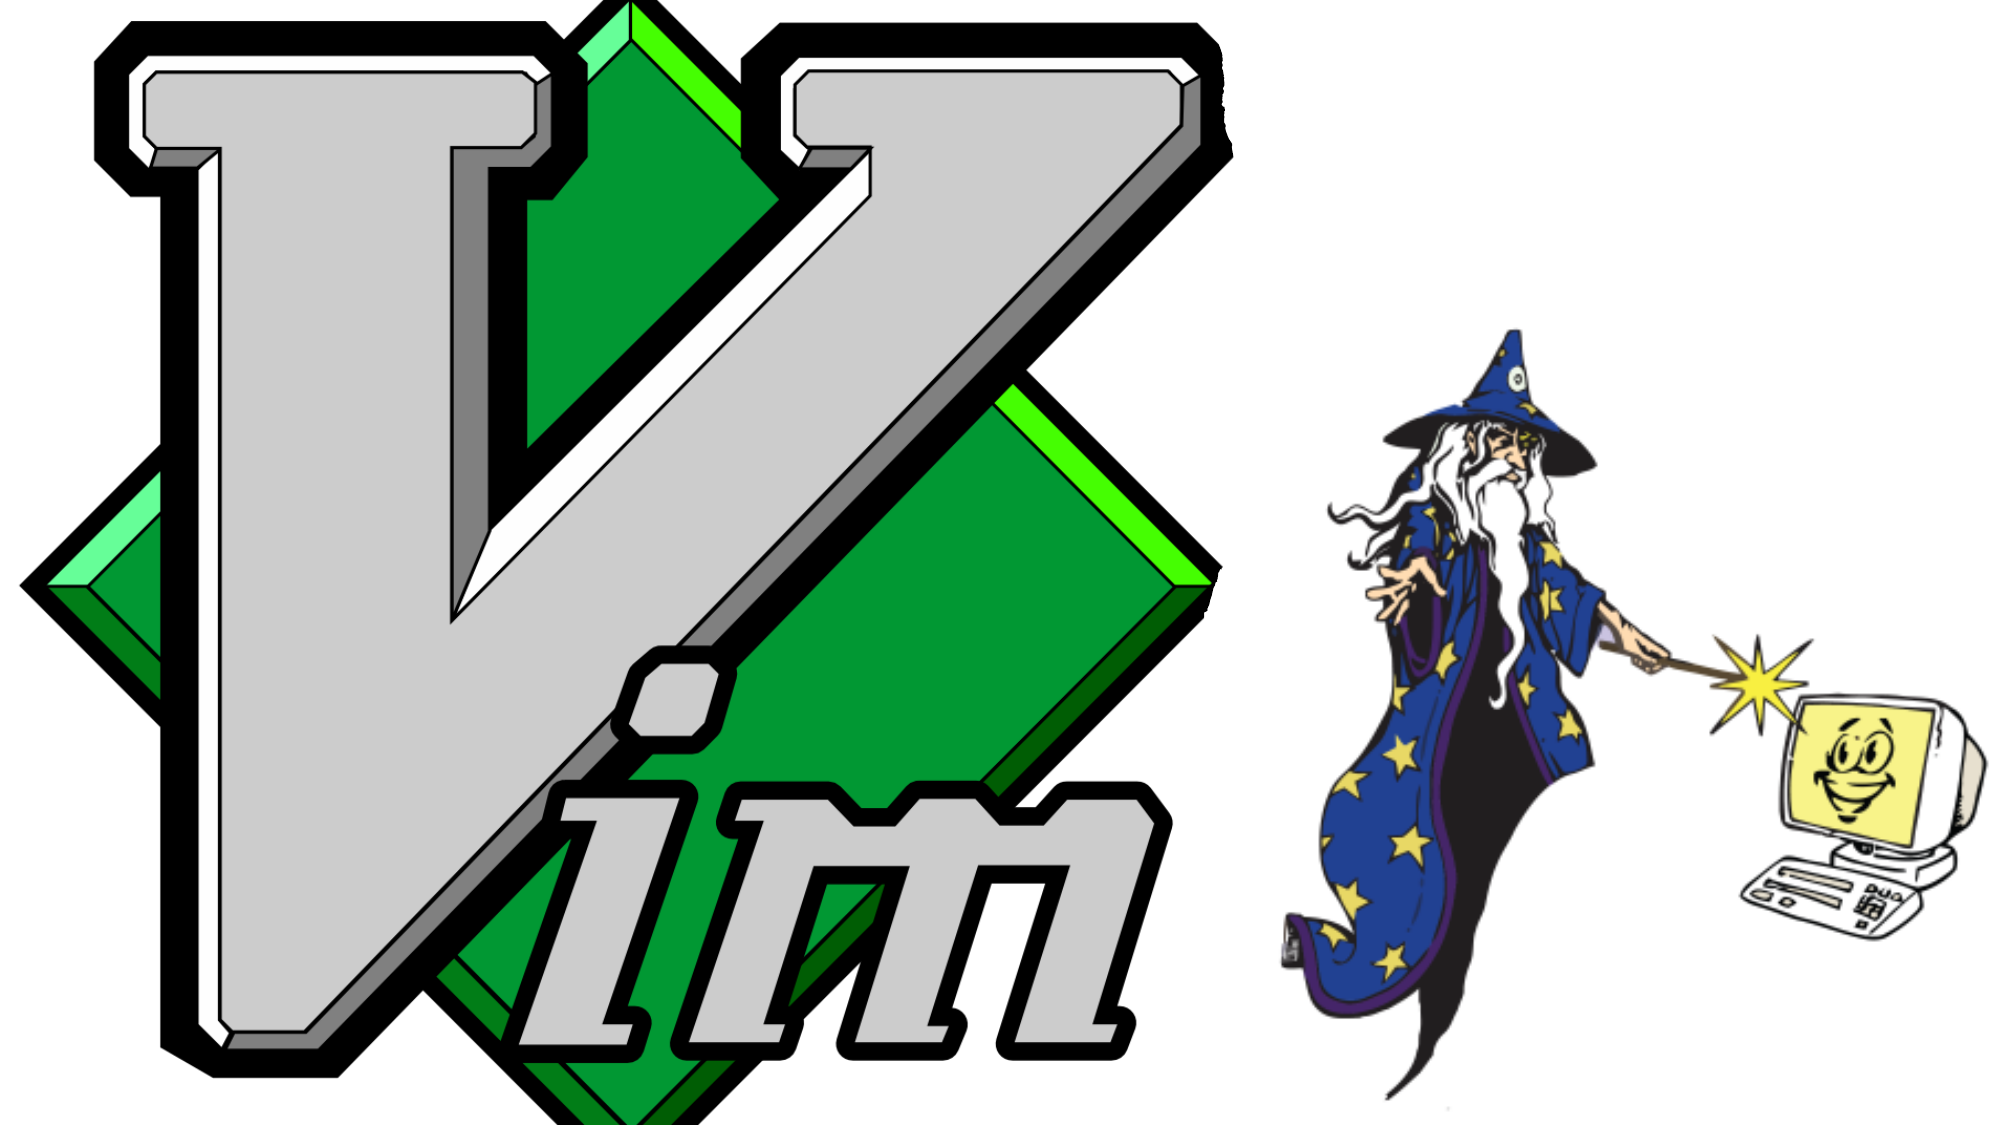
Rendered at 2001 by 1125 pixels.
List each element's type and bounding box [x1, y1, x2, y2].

picture [1271, 326, 2000, 1125]
picture [0, 0, 1258, 1125]
